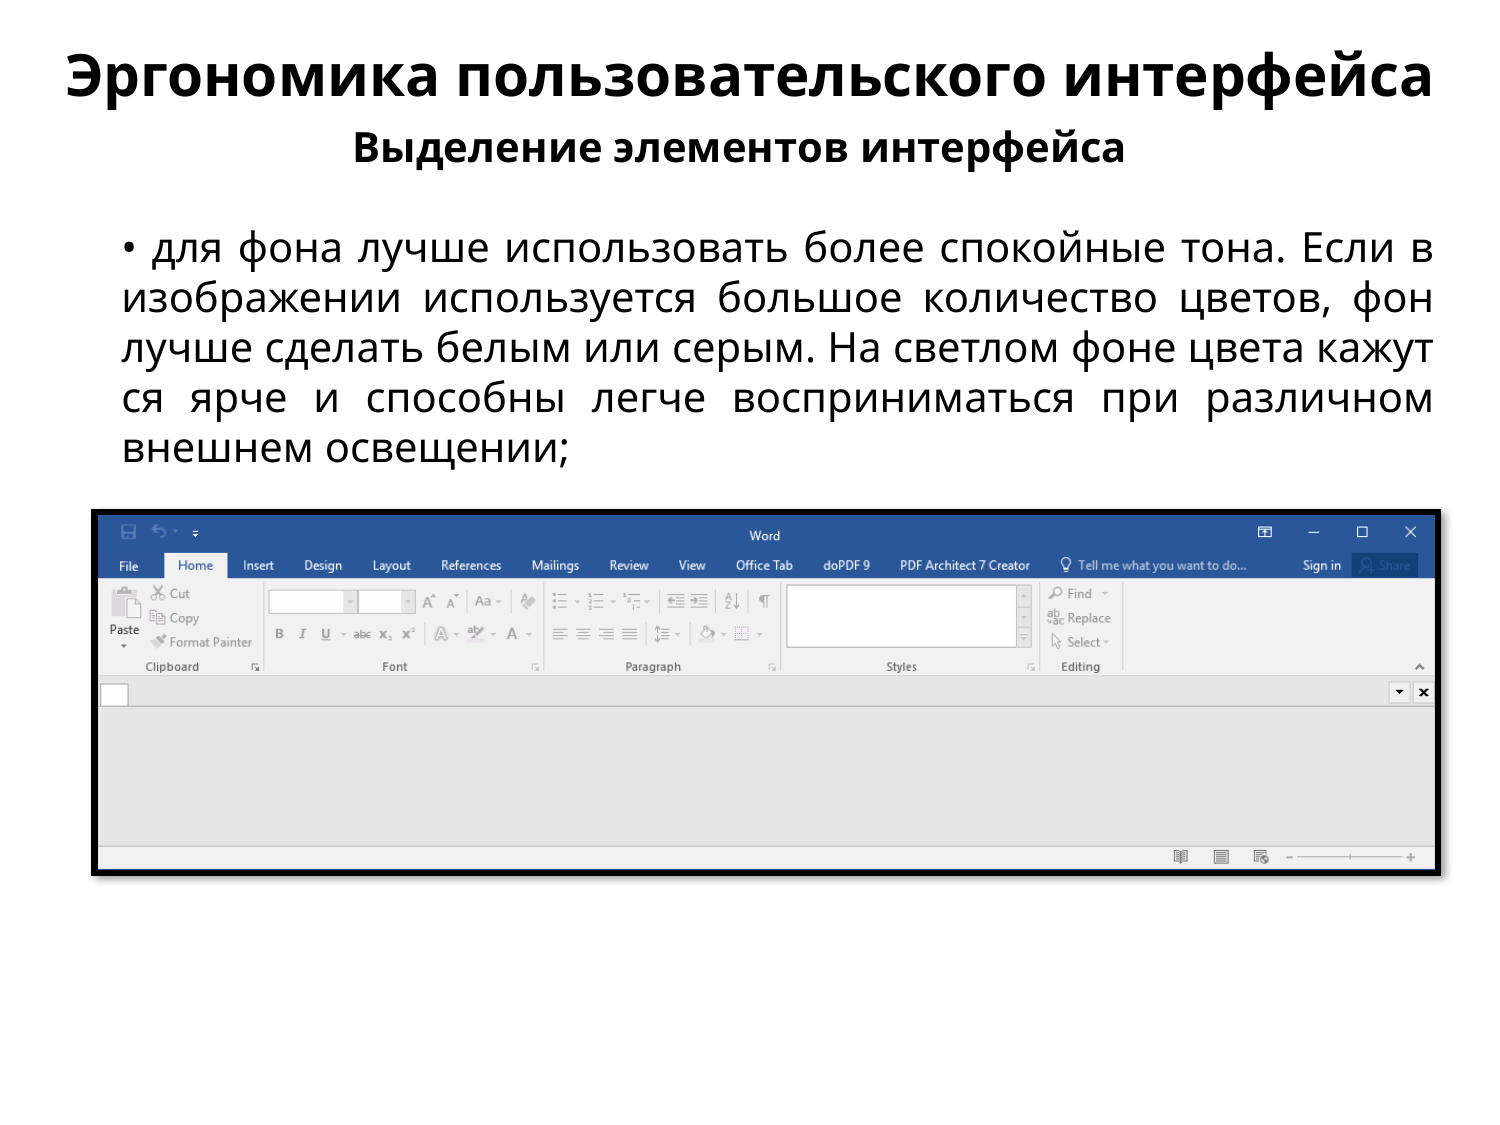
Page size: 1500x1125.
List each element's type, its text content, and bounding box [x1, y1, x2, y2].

text_box Выделение элементов интерфейса • для фона лучше использовать более спокойные тона. Если в изображении используется большое количество цветов, фон лучше сделать белым или серым. На светлом фоне цвета кажут­ся ярче и способны легче восприниматься при раз­личном внешнем освещении; [31, 113, 1450, 479]
text_box Эргономика пользовательского интерфейса [17, 30, 1483, 116]
picture [97, 514, 1436, 870]
